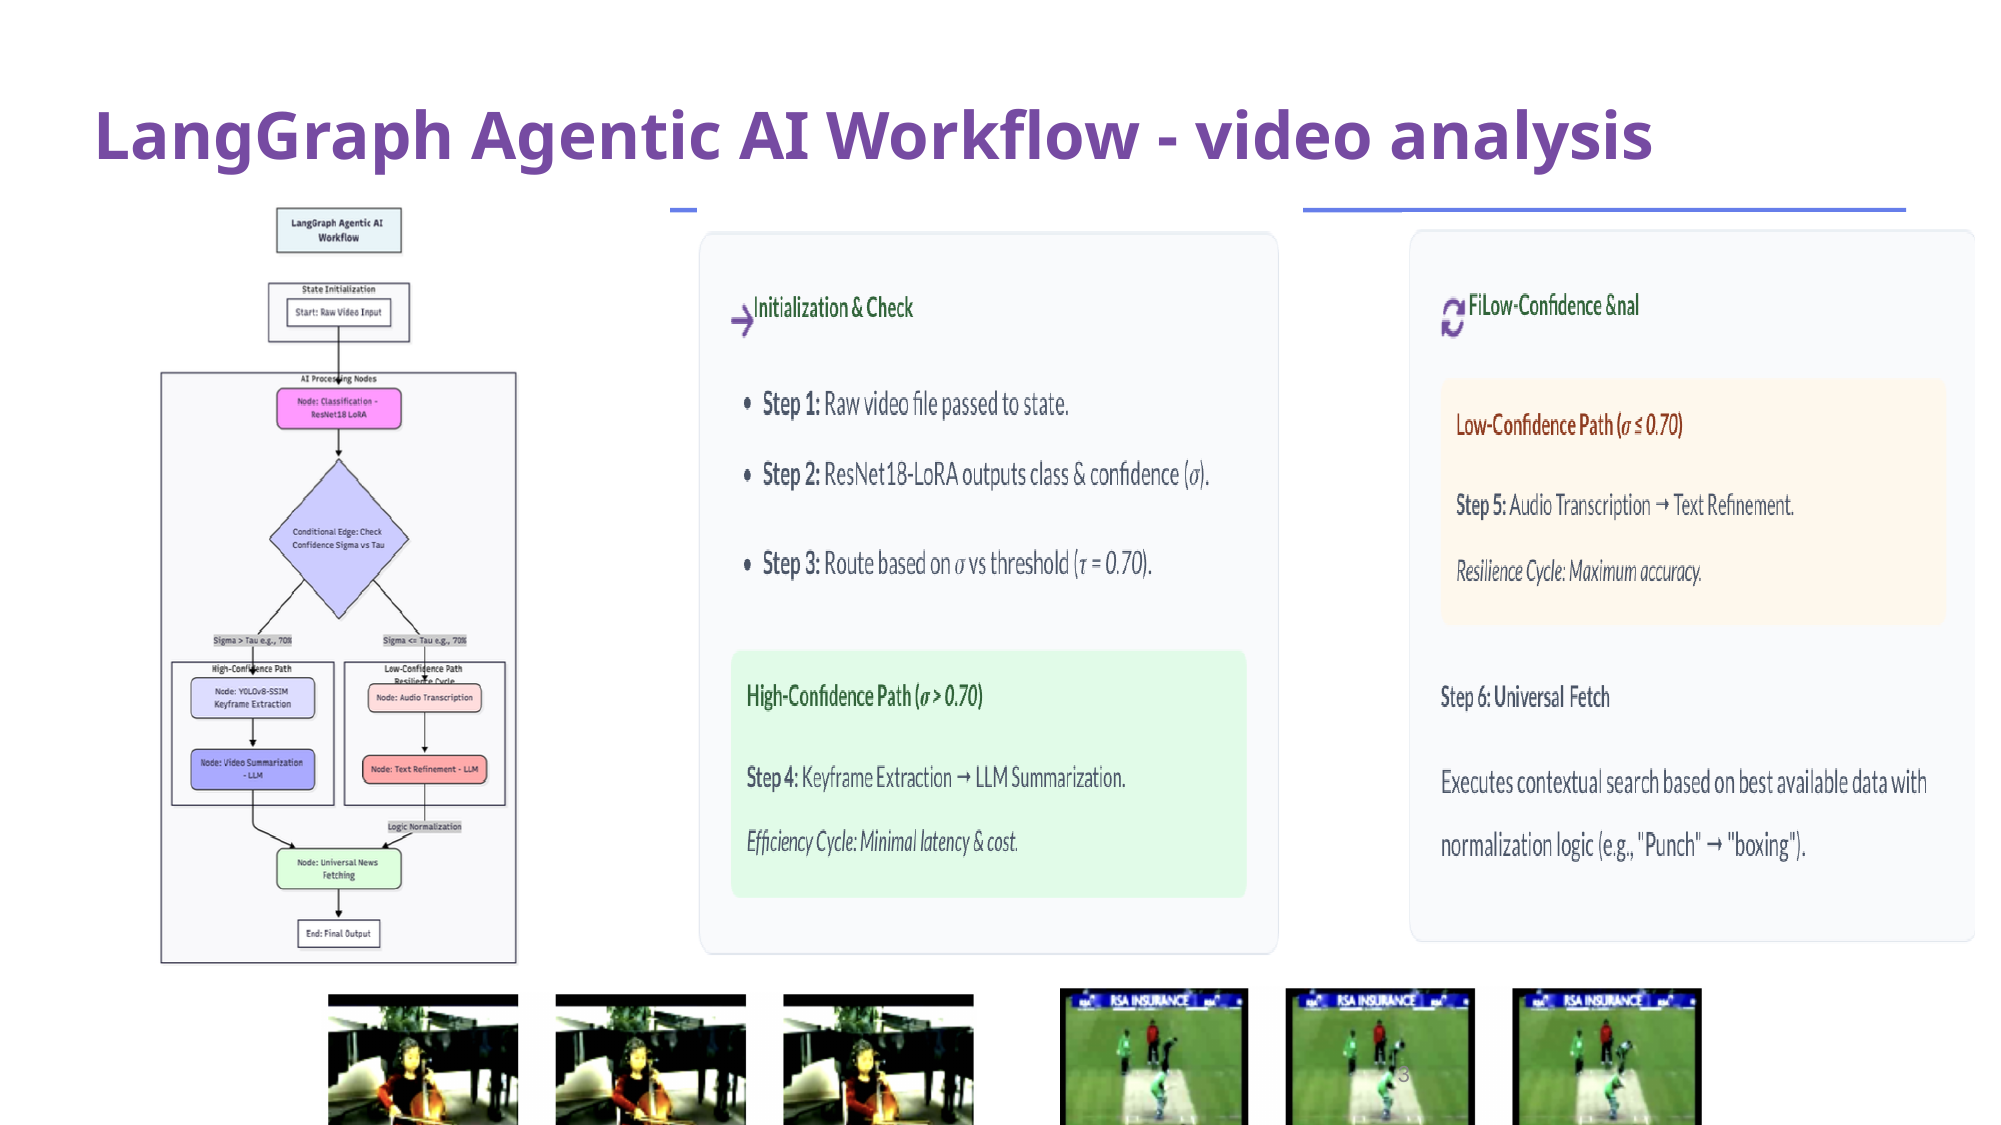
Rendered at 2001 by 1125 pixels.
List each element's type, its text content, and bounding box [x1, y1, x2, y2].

text_box LangGraph Agentic AI Workflow - video analysis [93, 93, 1997, 173]
picture [697, 199, 1303, 985]
text_box [1308, 207, 1907, 213]
picture [1402, 212, 1976, 977]
picture [24, 124, 670, 988]
picture [1060, 986, 1706, 1125]
picture [321, 992, 977, 1125]
text_box [675, 207, 692, 213]
